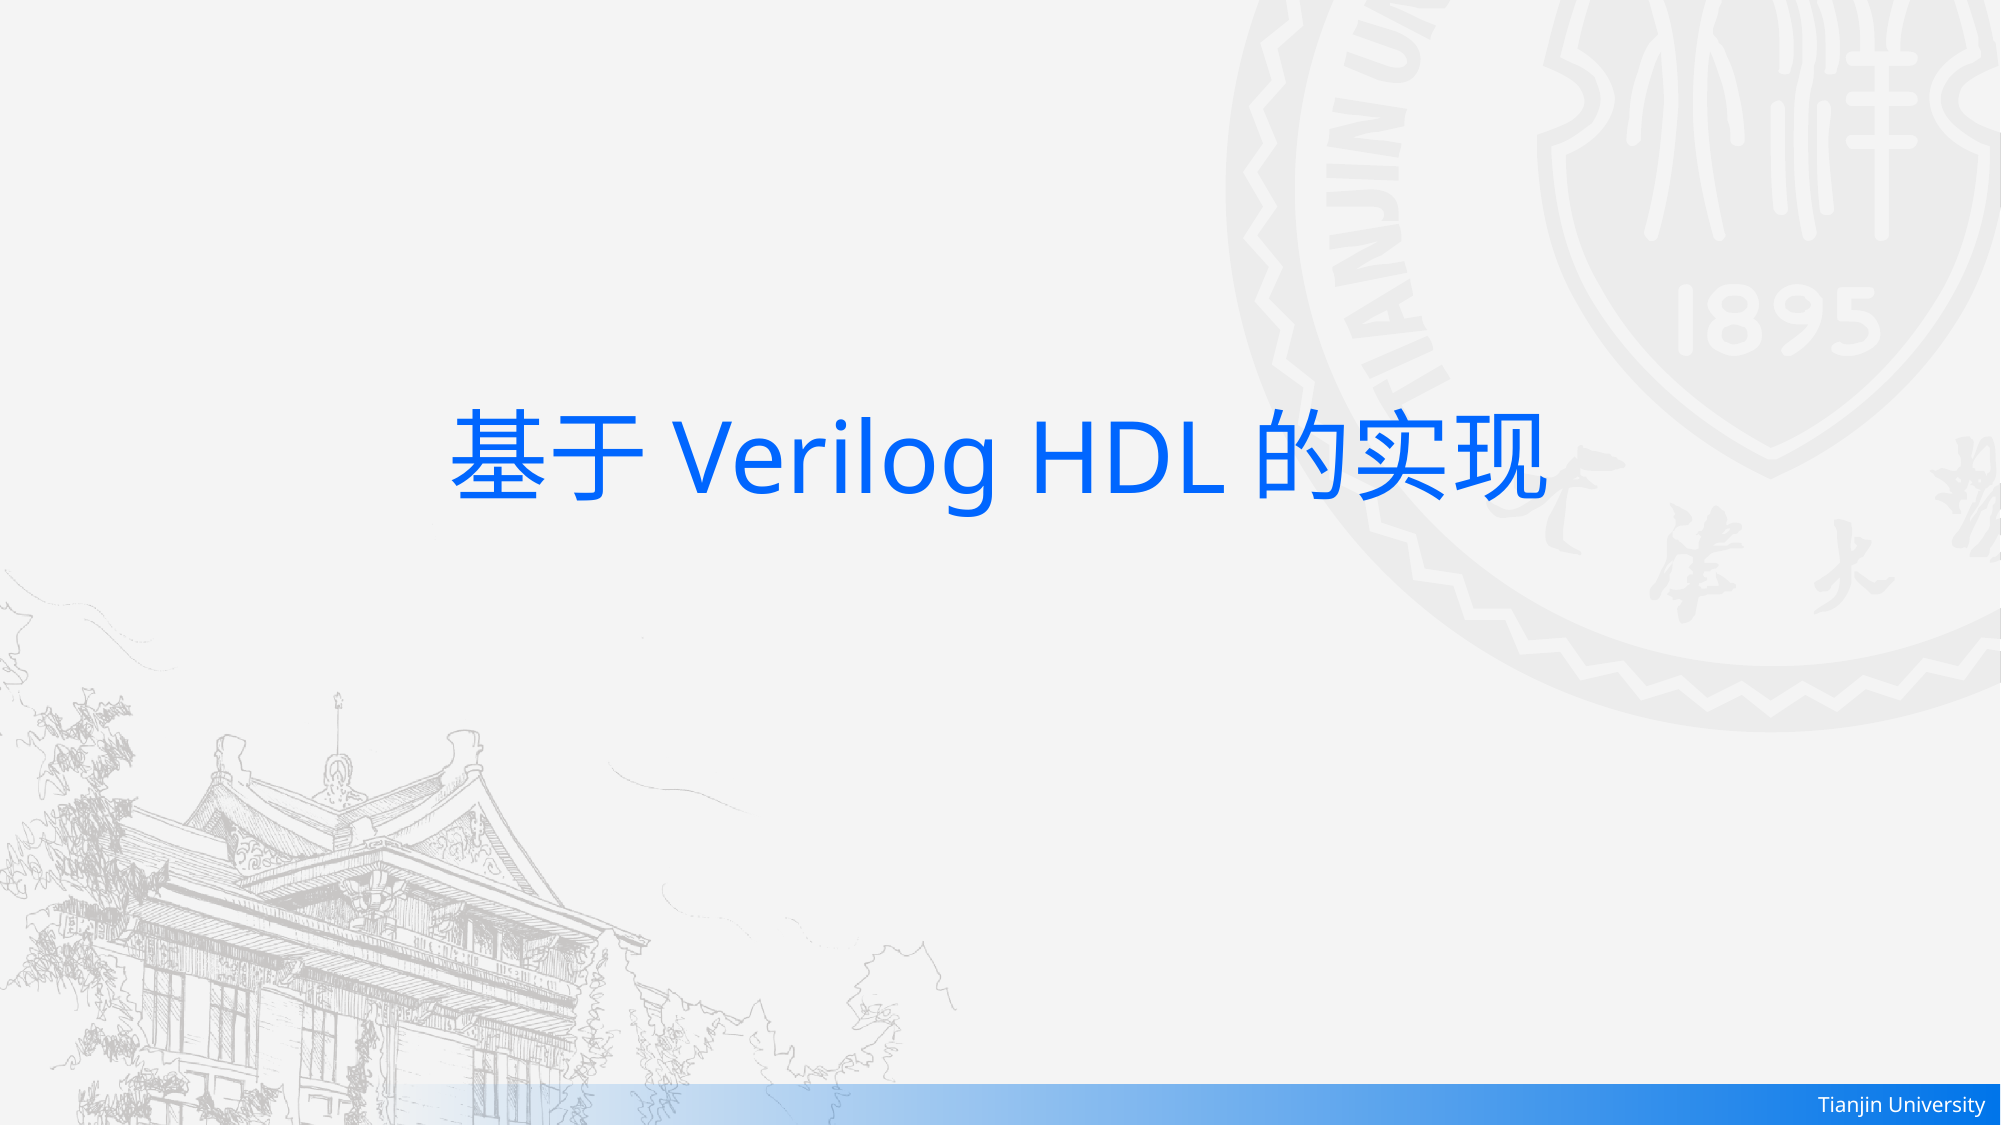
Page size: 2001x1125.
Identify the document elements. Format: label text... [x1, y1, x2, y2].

text_box 基于Verilog HDL的实现 [103, 326, 1897, 521]
